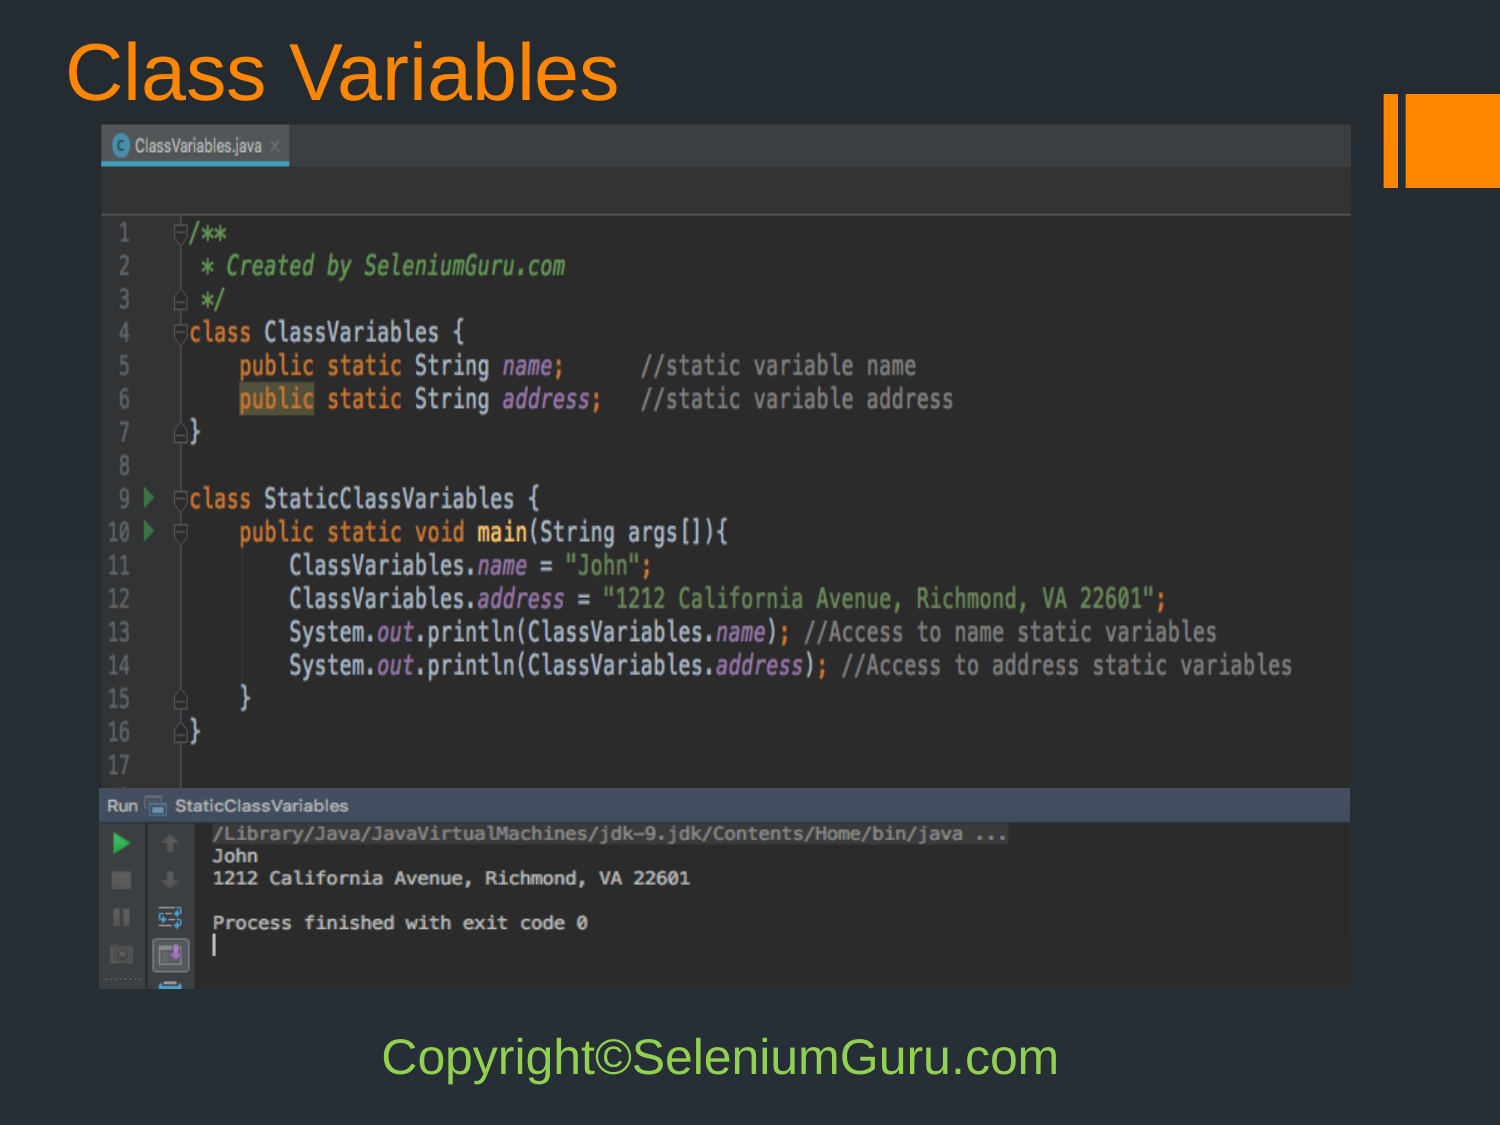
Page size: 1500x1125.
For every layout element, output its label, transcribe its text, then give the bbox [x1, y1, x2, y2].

picture [99, 123, 1352, 990]
footer Copyright©SeleniumGuru.com [366, 1024, 1132, 1100]
title Class Variables [50, 11, 1350, 124]
